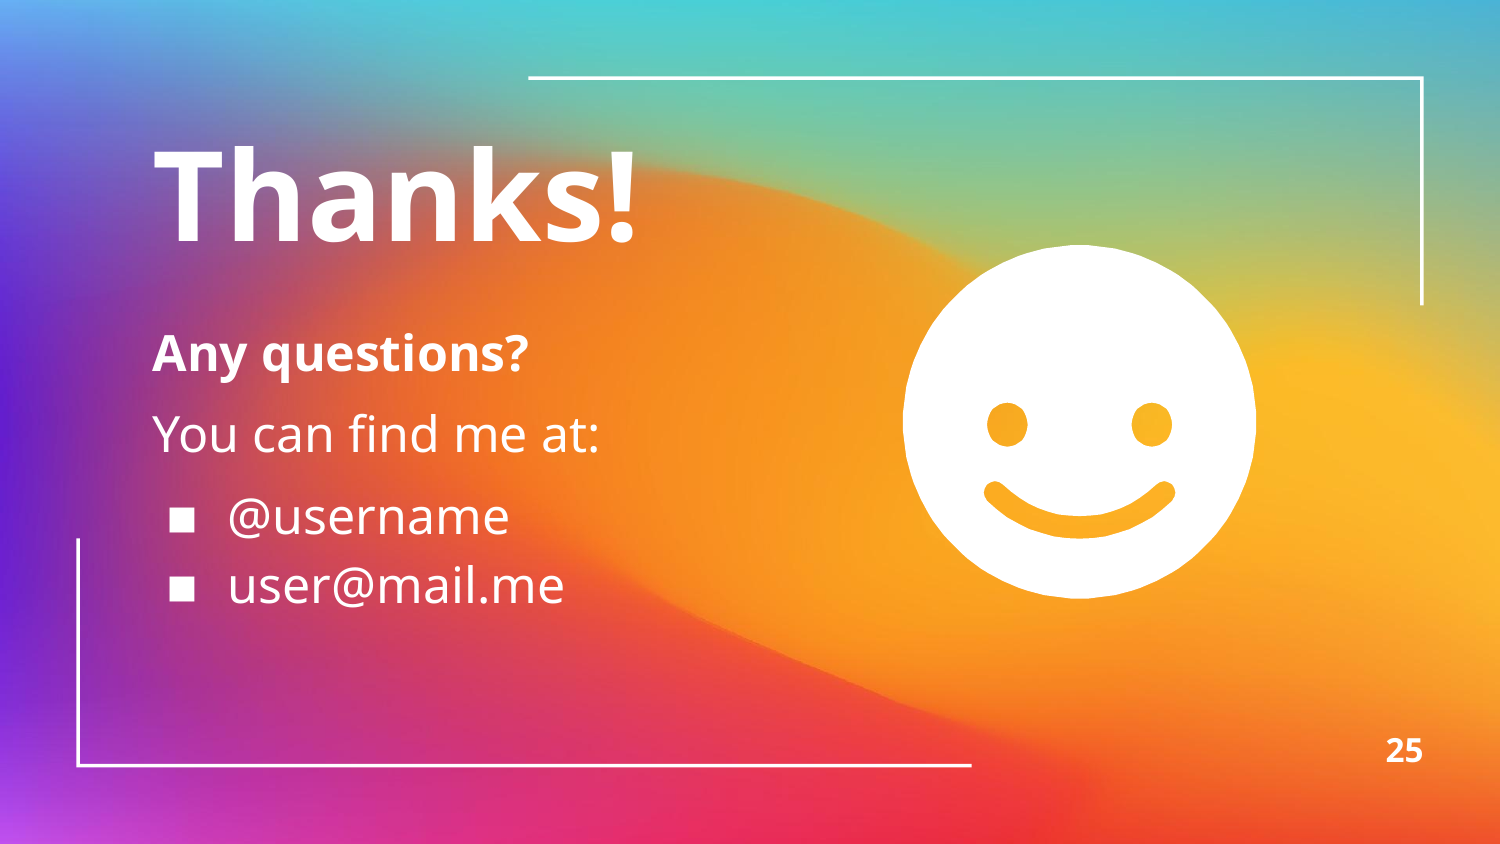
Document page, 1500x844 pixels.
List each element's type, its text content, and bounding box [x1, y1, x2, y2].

picture [0, 0, 1500, 844]
title Thanks! [152, 129, 741, 269]
slide_number 25 [1347, 696, 1424, 775]
text_box [902, 245, 1257, 599]
subtitle Any questions? You can find me at: @username user@mail.me [152, 312, 741, 690]
